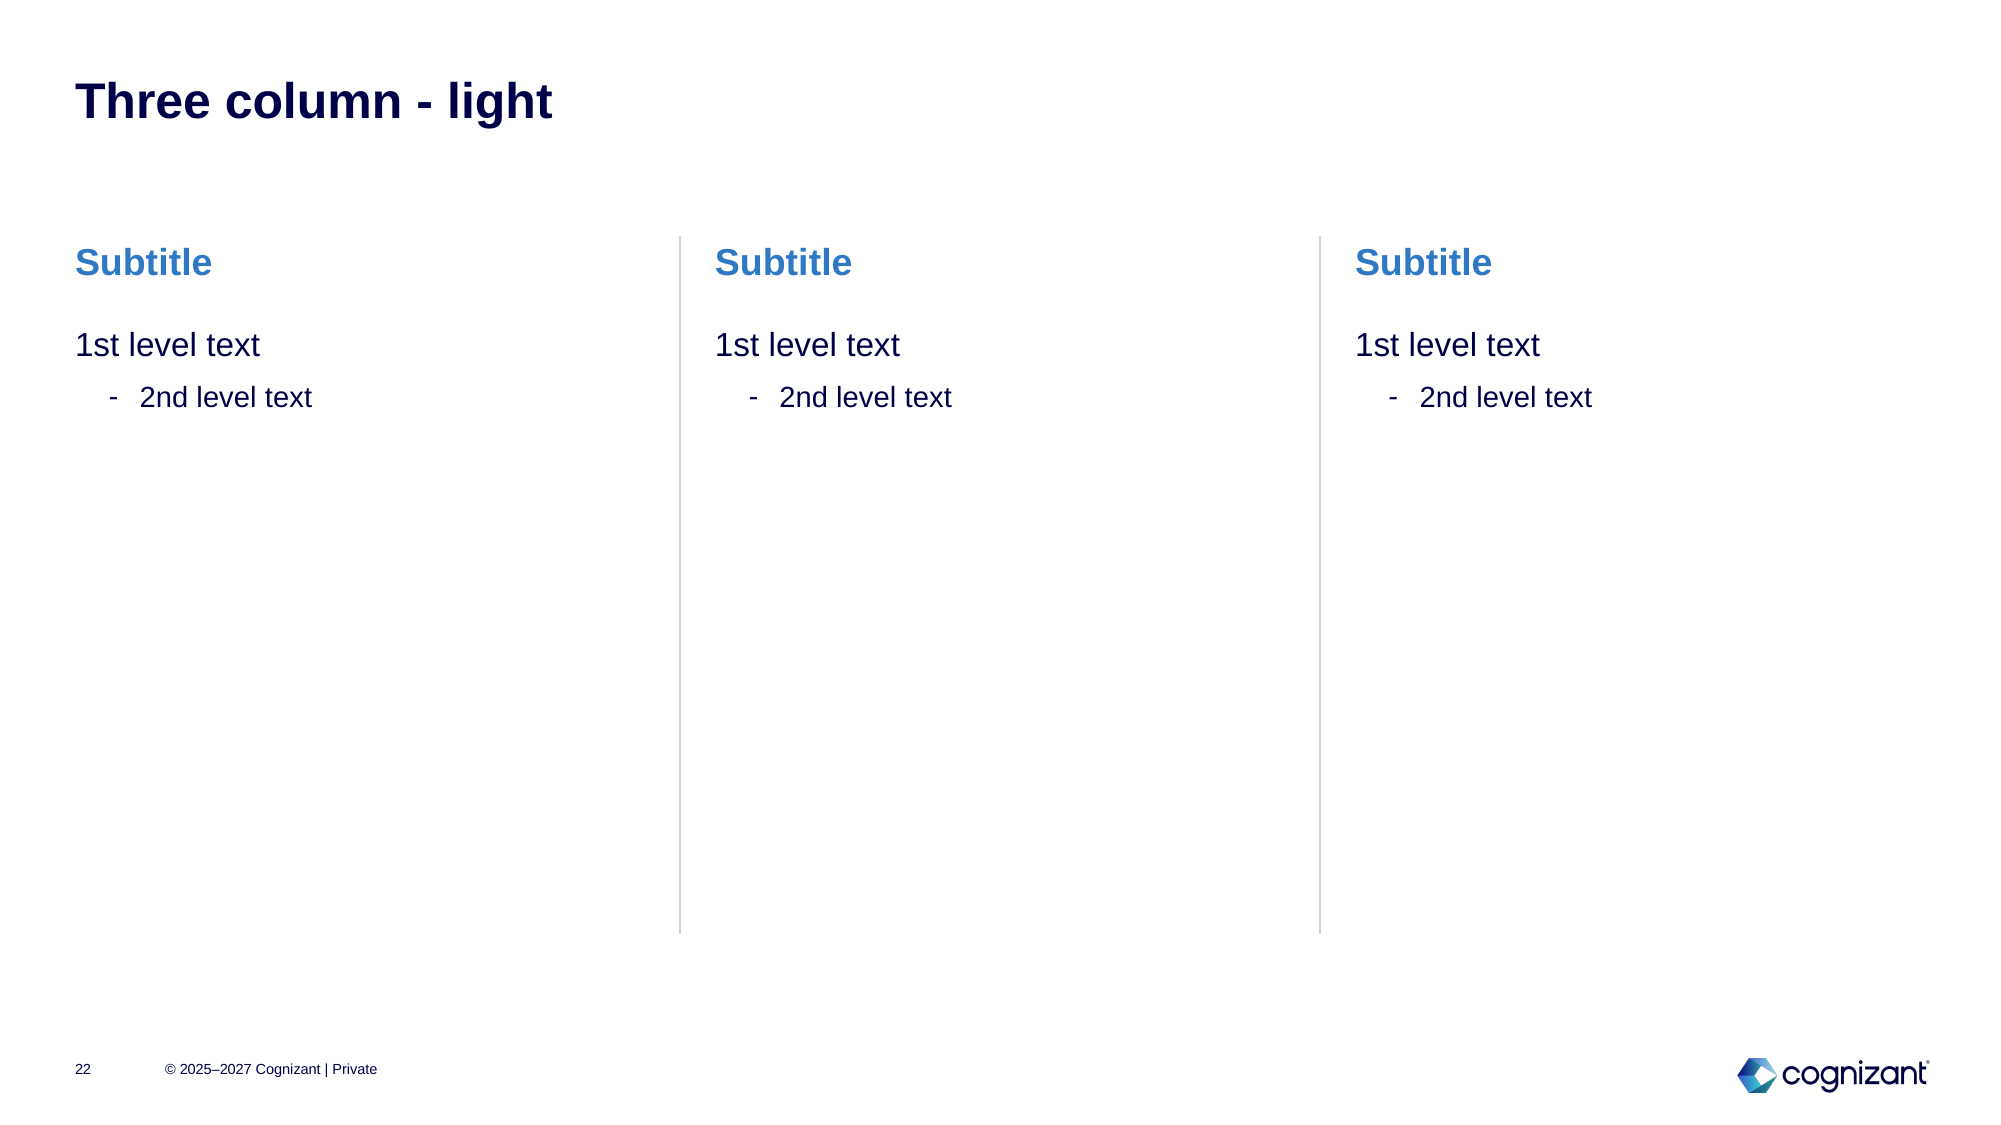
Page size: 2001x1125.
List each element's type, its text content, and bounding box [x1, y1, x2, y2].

list Subtitle [1355, 236, 1925, 284]
list Subtitle [75, 236, 645, 284]
list Subtitle [714, 236, 1285, 284]
footer © 2025–2027 Cognizant | Private [165, 1050, 390, 1088]
list 1st level text 2nd level text [714, 318, 1285, 949]
list 1st level text 2nd level text [1355, 318, 1925, 949]
list 1st level text 2nd level text [75, 318, 645, 949]
picture [1737, 1058, 1930, 1093]
title Three column - light [75, 75, 1925, 130]
slide_number 22 [75, 1050, 135, 1088]
